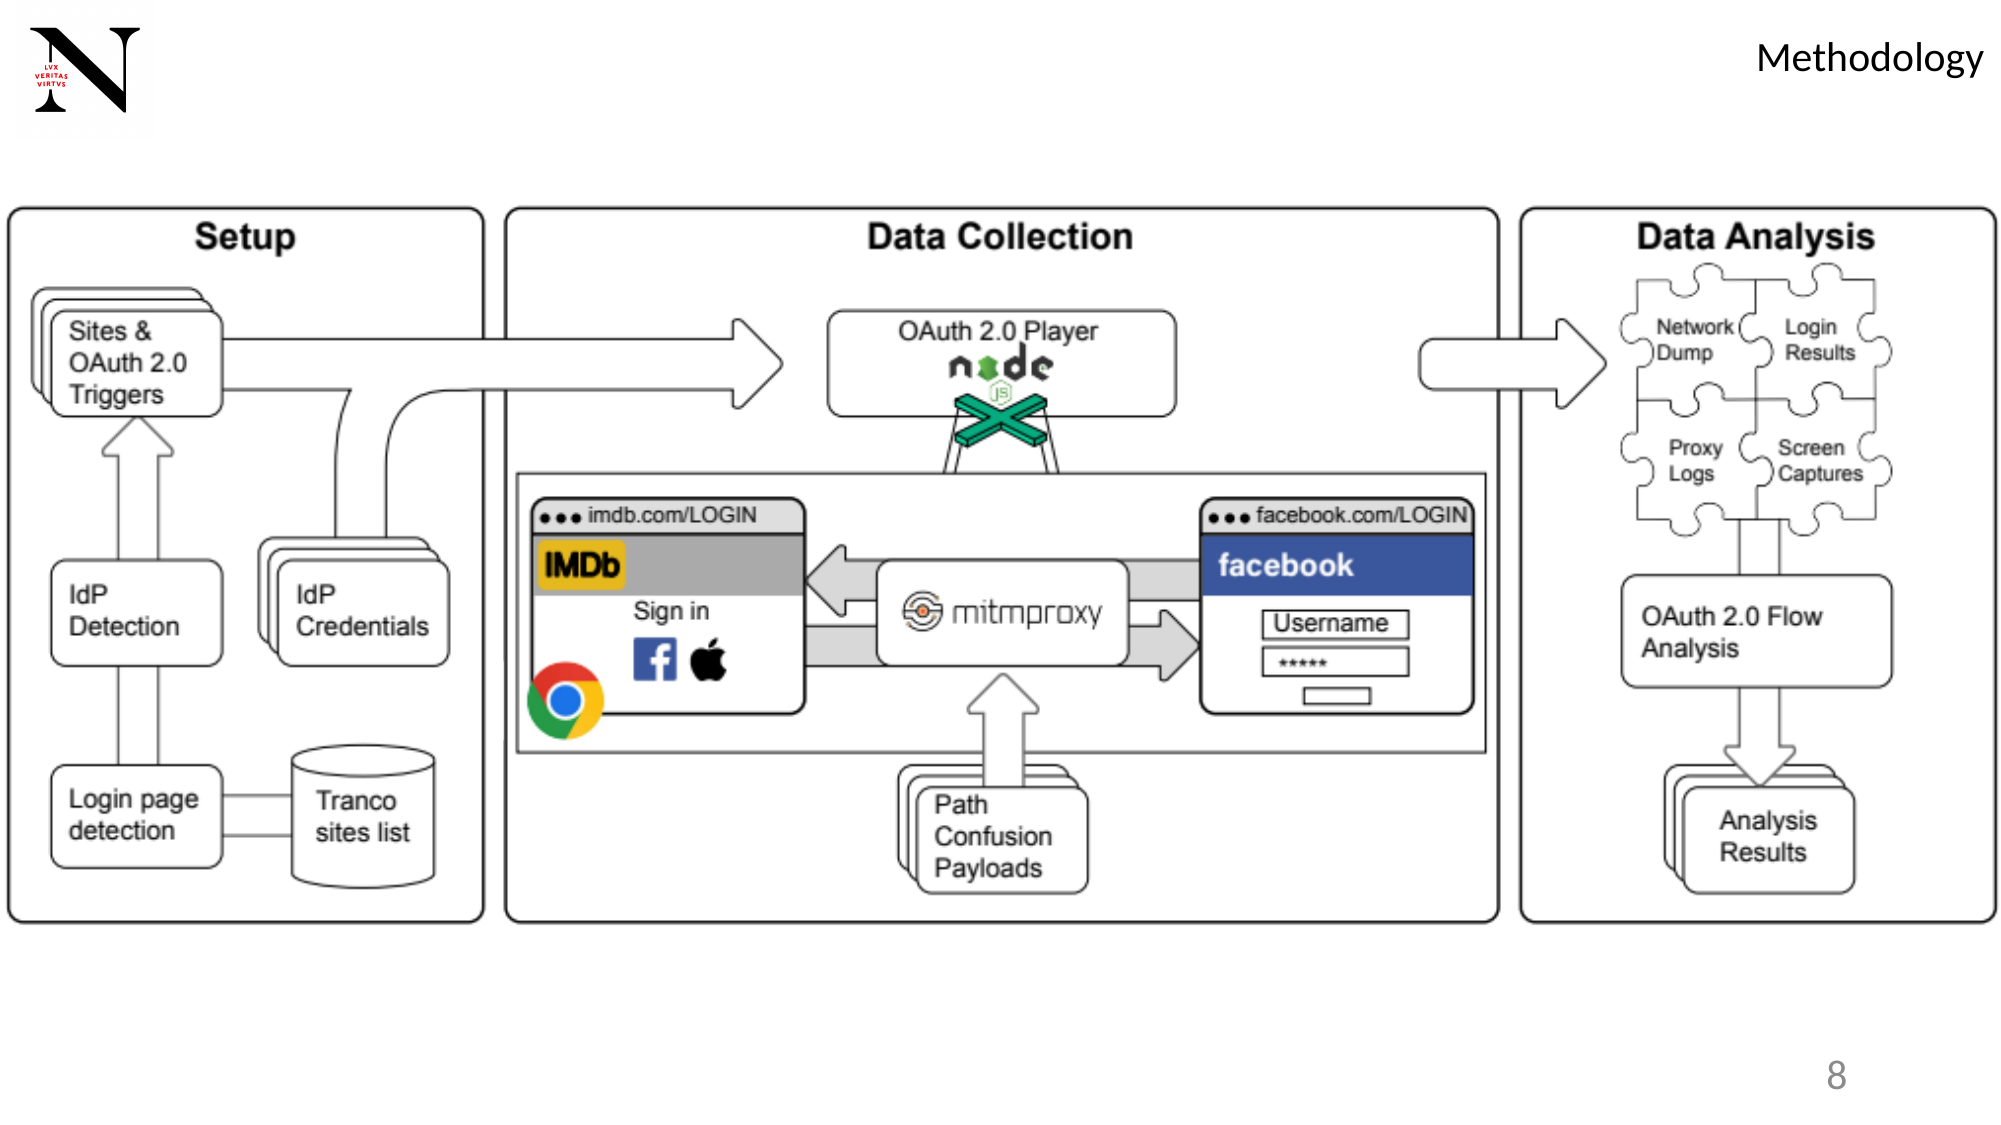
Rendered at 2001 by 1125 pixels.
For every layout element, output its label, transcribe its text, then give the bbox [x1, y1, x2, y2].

picture [0, 192, 2000, 933]
picture [14, 0, 156, 141]
slide_number 8 [1789, 1042, 1863, 1103]
text_box Methodology [1741, 22, 2000, 88]
